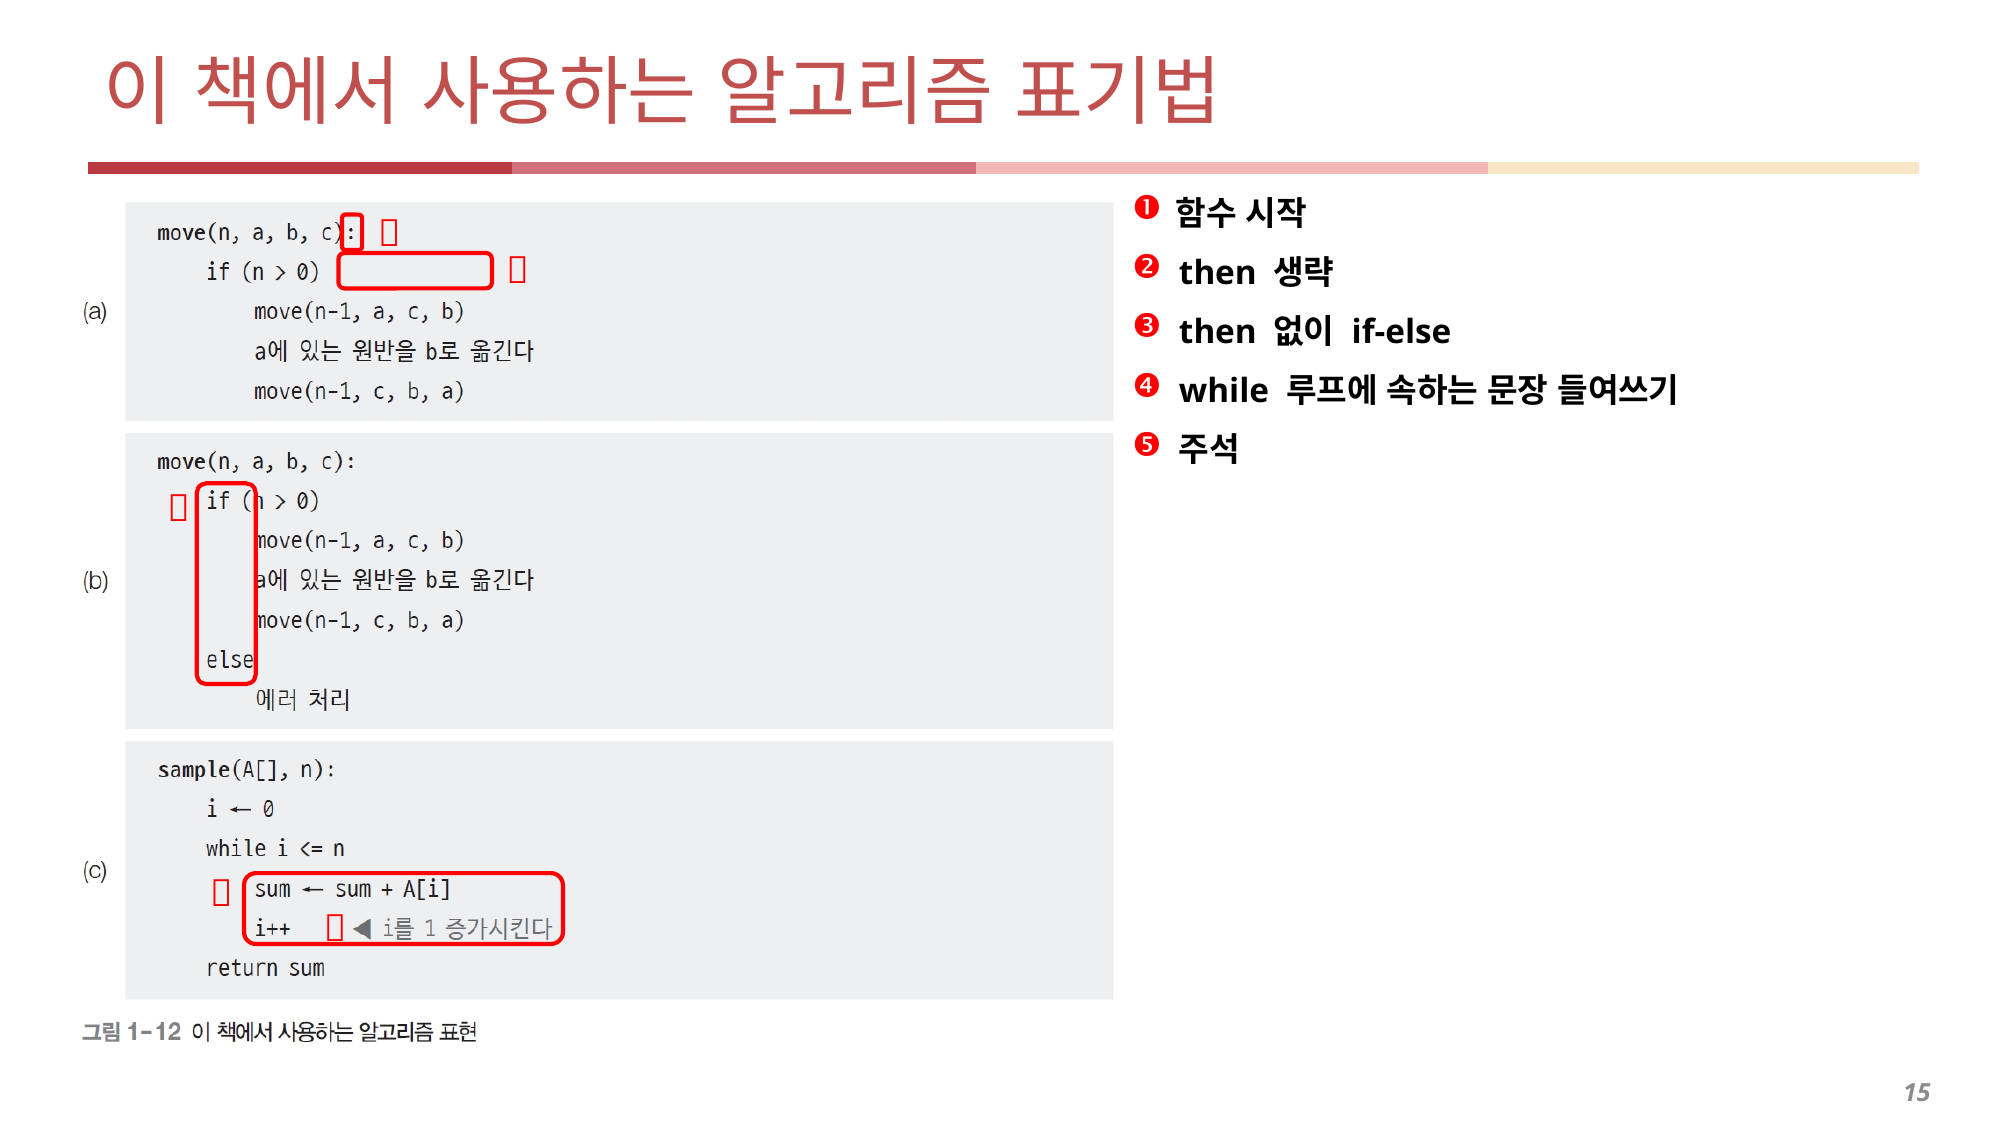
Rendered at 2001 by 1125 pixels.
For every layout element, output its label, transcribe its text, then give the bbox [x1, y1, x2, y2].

picture [64, 187, 1145, 1049]
title 이 책에서 사용하는 알고리즘 표기법 [88, 37, 1920, 140]
text_box 함수 시작 then 생략 then 없이 if-else while 루프에 속하는 문장 들여쓰기 주석 [1087, 184, 1926, 663]
